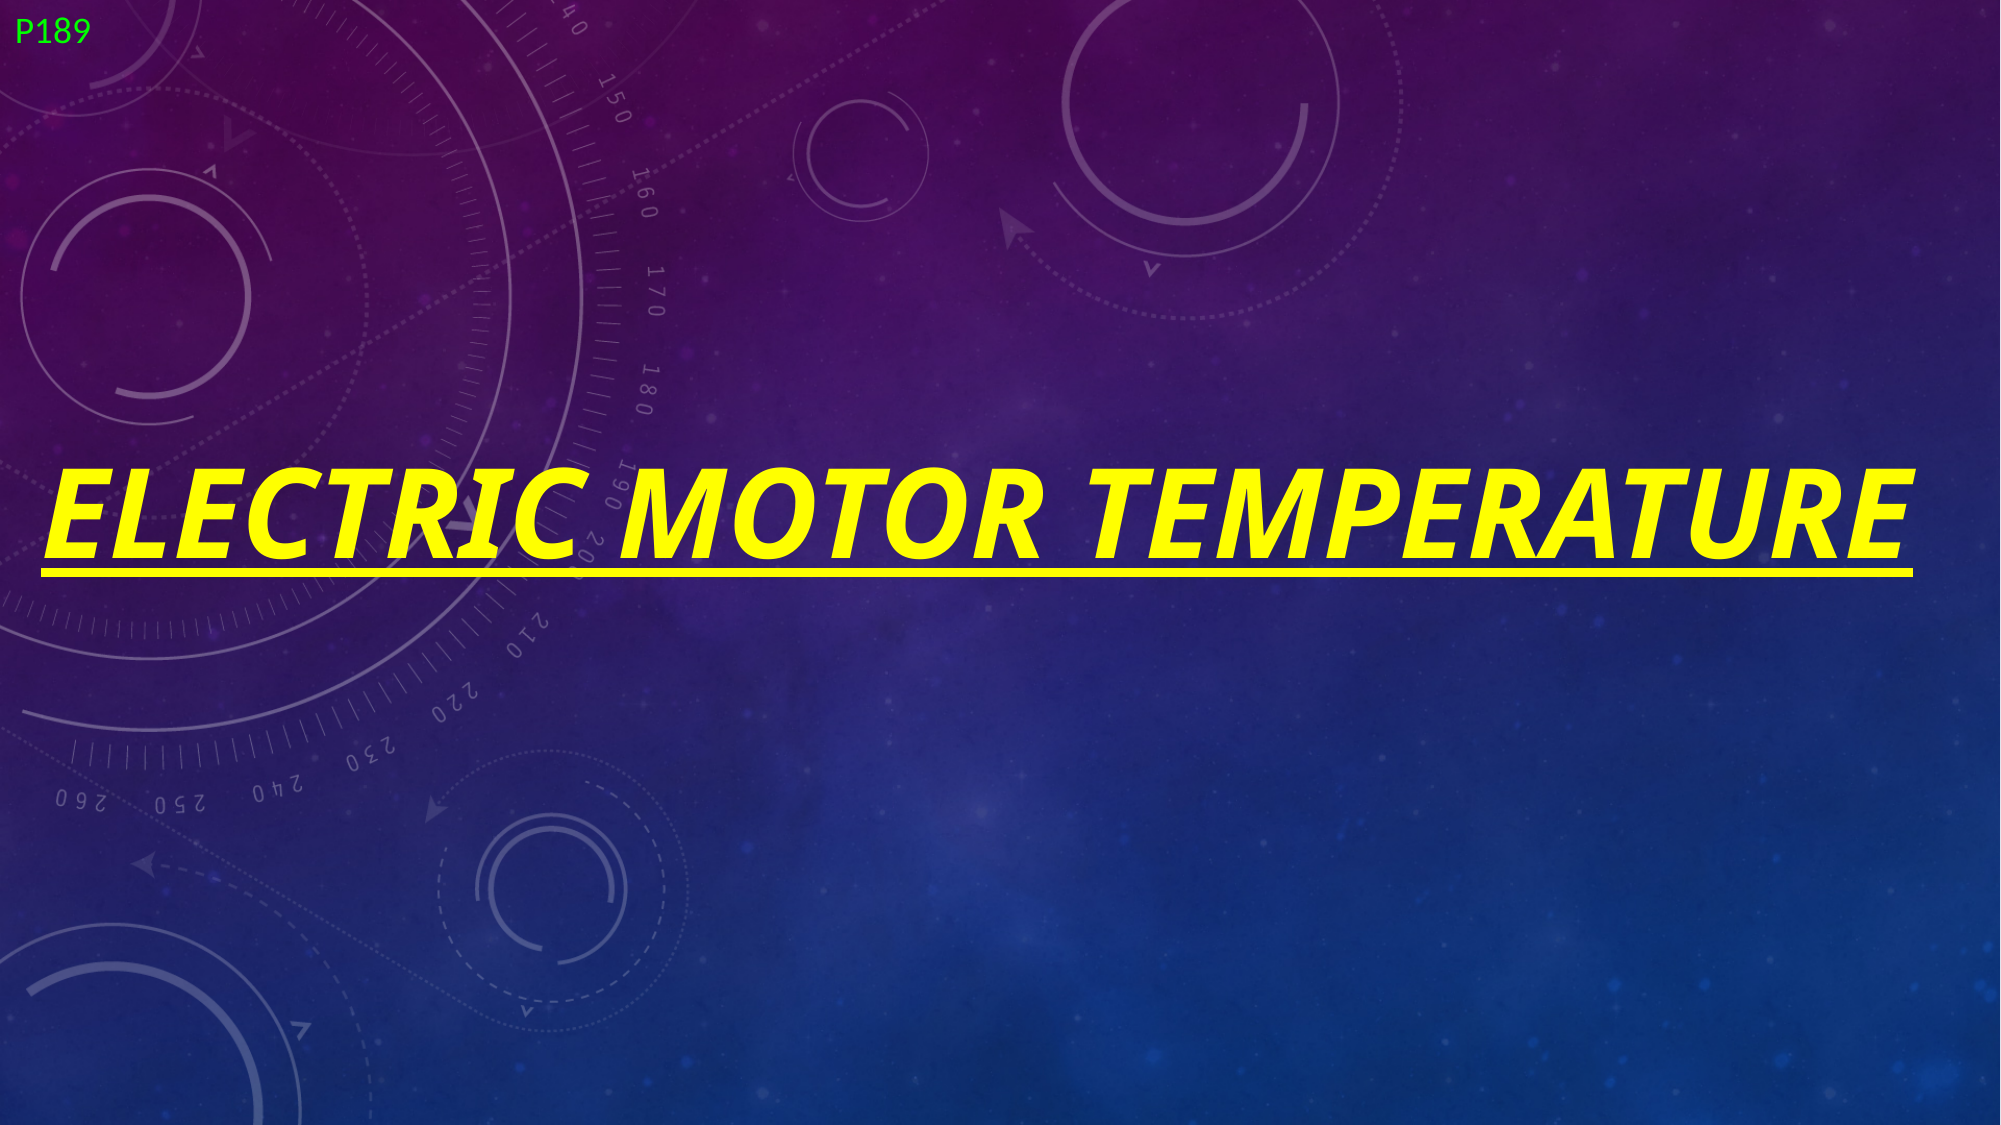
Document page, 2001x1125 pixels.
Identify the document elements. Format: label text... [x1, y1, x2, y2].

picture [0, 0, 2001, 1125]
text_box P189 [0, 0, 150, 59]
title ELECTRIC MOTOR TEMPERATURE [26, 457, 1959, 592]
